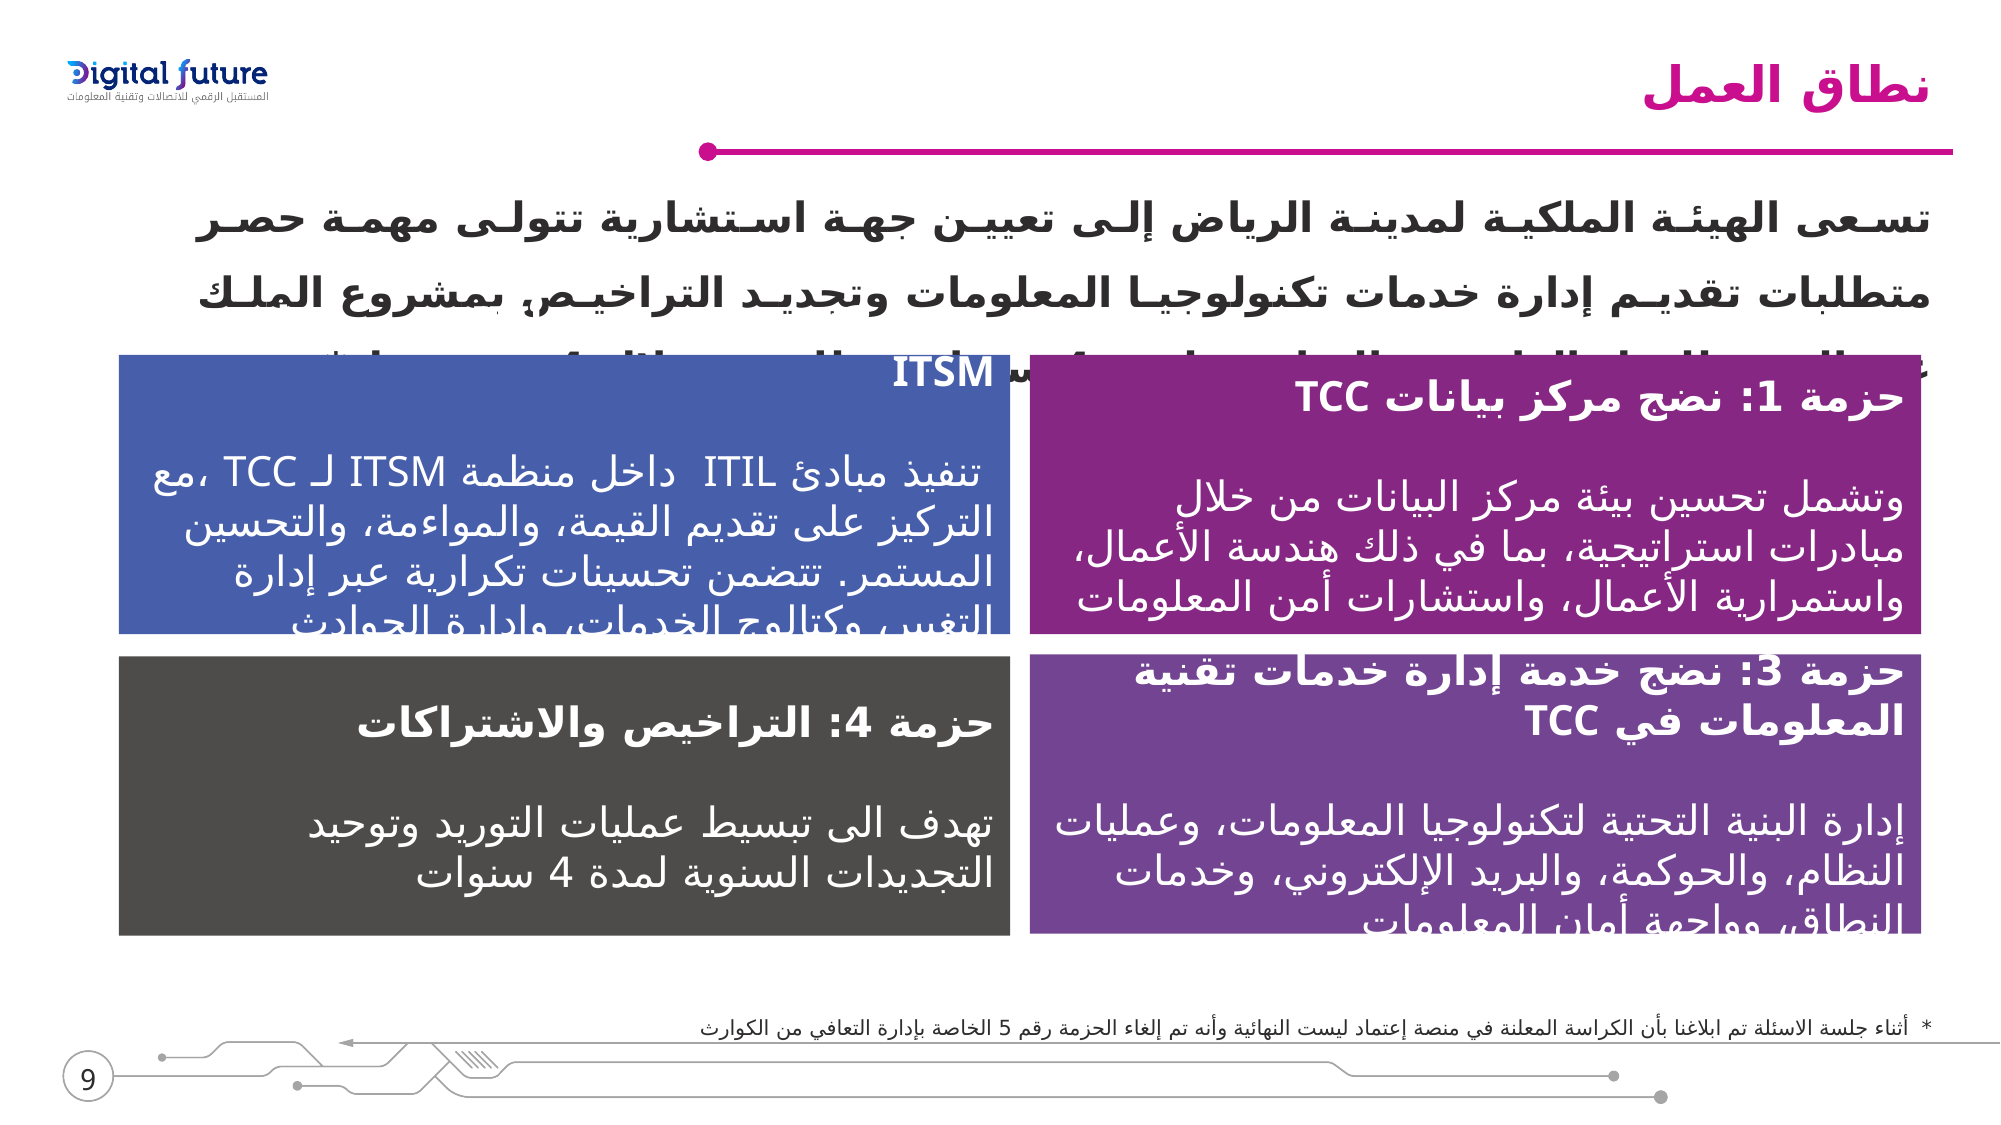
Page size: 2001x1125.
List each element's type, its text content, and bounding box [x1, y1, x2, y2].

text_box * أثناء جلسة الاسئلة تم ابلاغنا بأن الكراسة المعلنة في منصة إعتماد ليست النهائية وأنه تم إلغاء الحزمة رقم 5 الخاصة بإدارة التعافي من الكوارث [182, 994, 1947, 1047]
text_box تسعى الهيئة الملكية لمدينة الرياض إلى تعيين جهة استشارية تتولى مهمة حصر متطلبات تقديم إدارة خدمات تكنولوجيا المعلومات وتجديد التراخيص بمشروع الملك عبد العزيز للنقل العام في الرياض ولمدة 4 سنوات وذلك من خلال 4 حزم عمل* [182, 158, 1947, 399]
text_box نطاق العمل [92, 52, 1948, 110]
picture [0, 1017, 2000, 1125]
picture [62, 56, 92, 107]
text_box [118, 354, 1922, 936]
